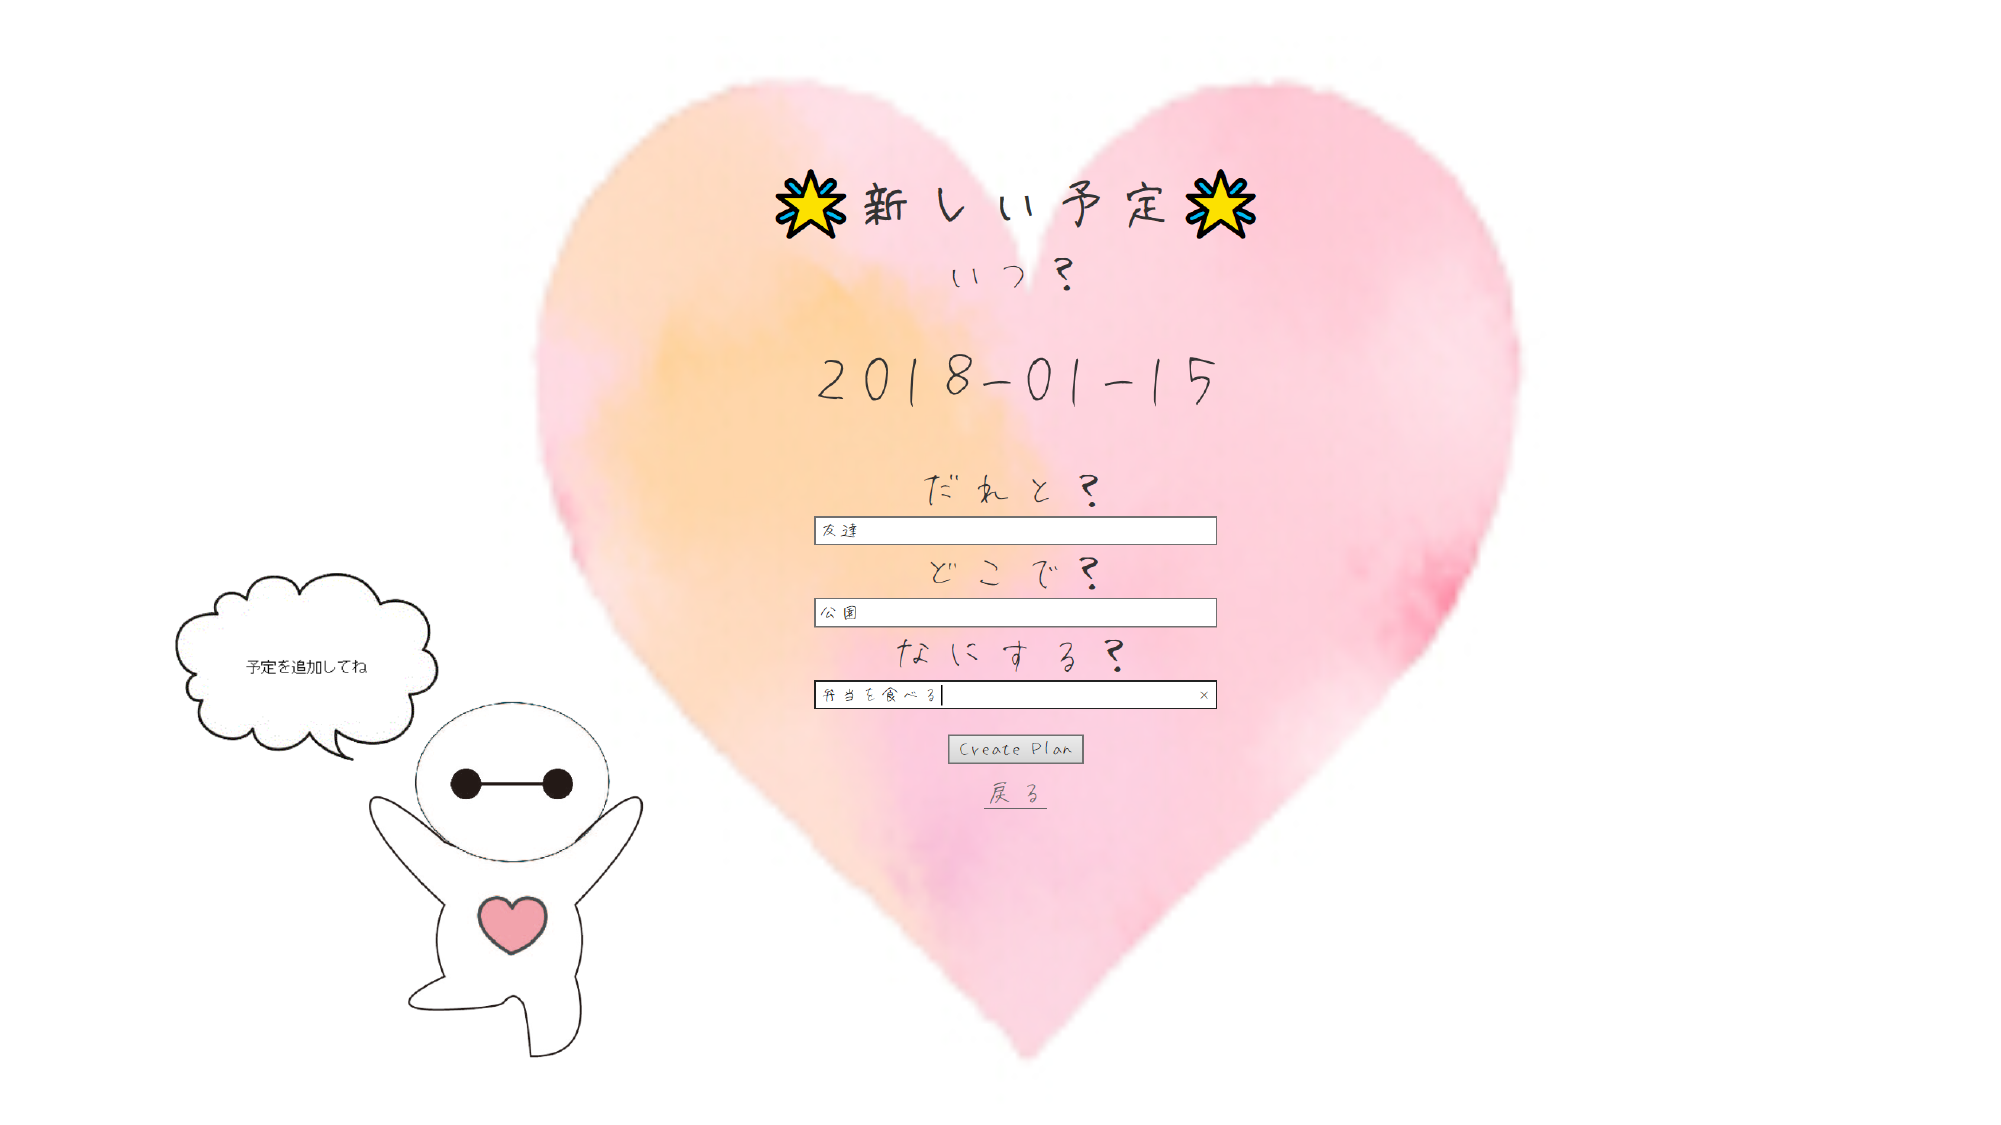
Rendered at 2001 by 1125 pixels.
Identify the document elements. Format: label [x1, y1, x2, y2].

list [70, 36, 1899, 1125]
